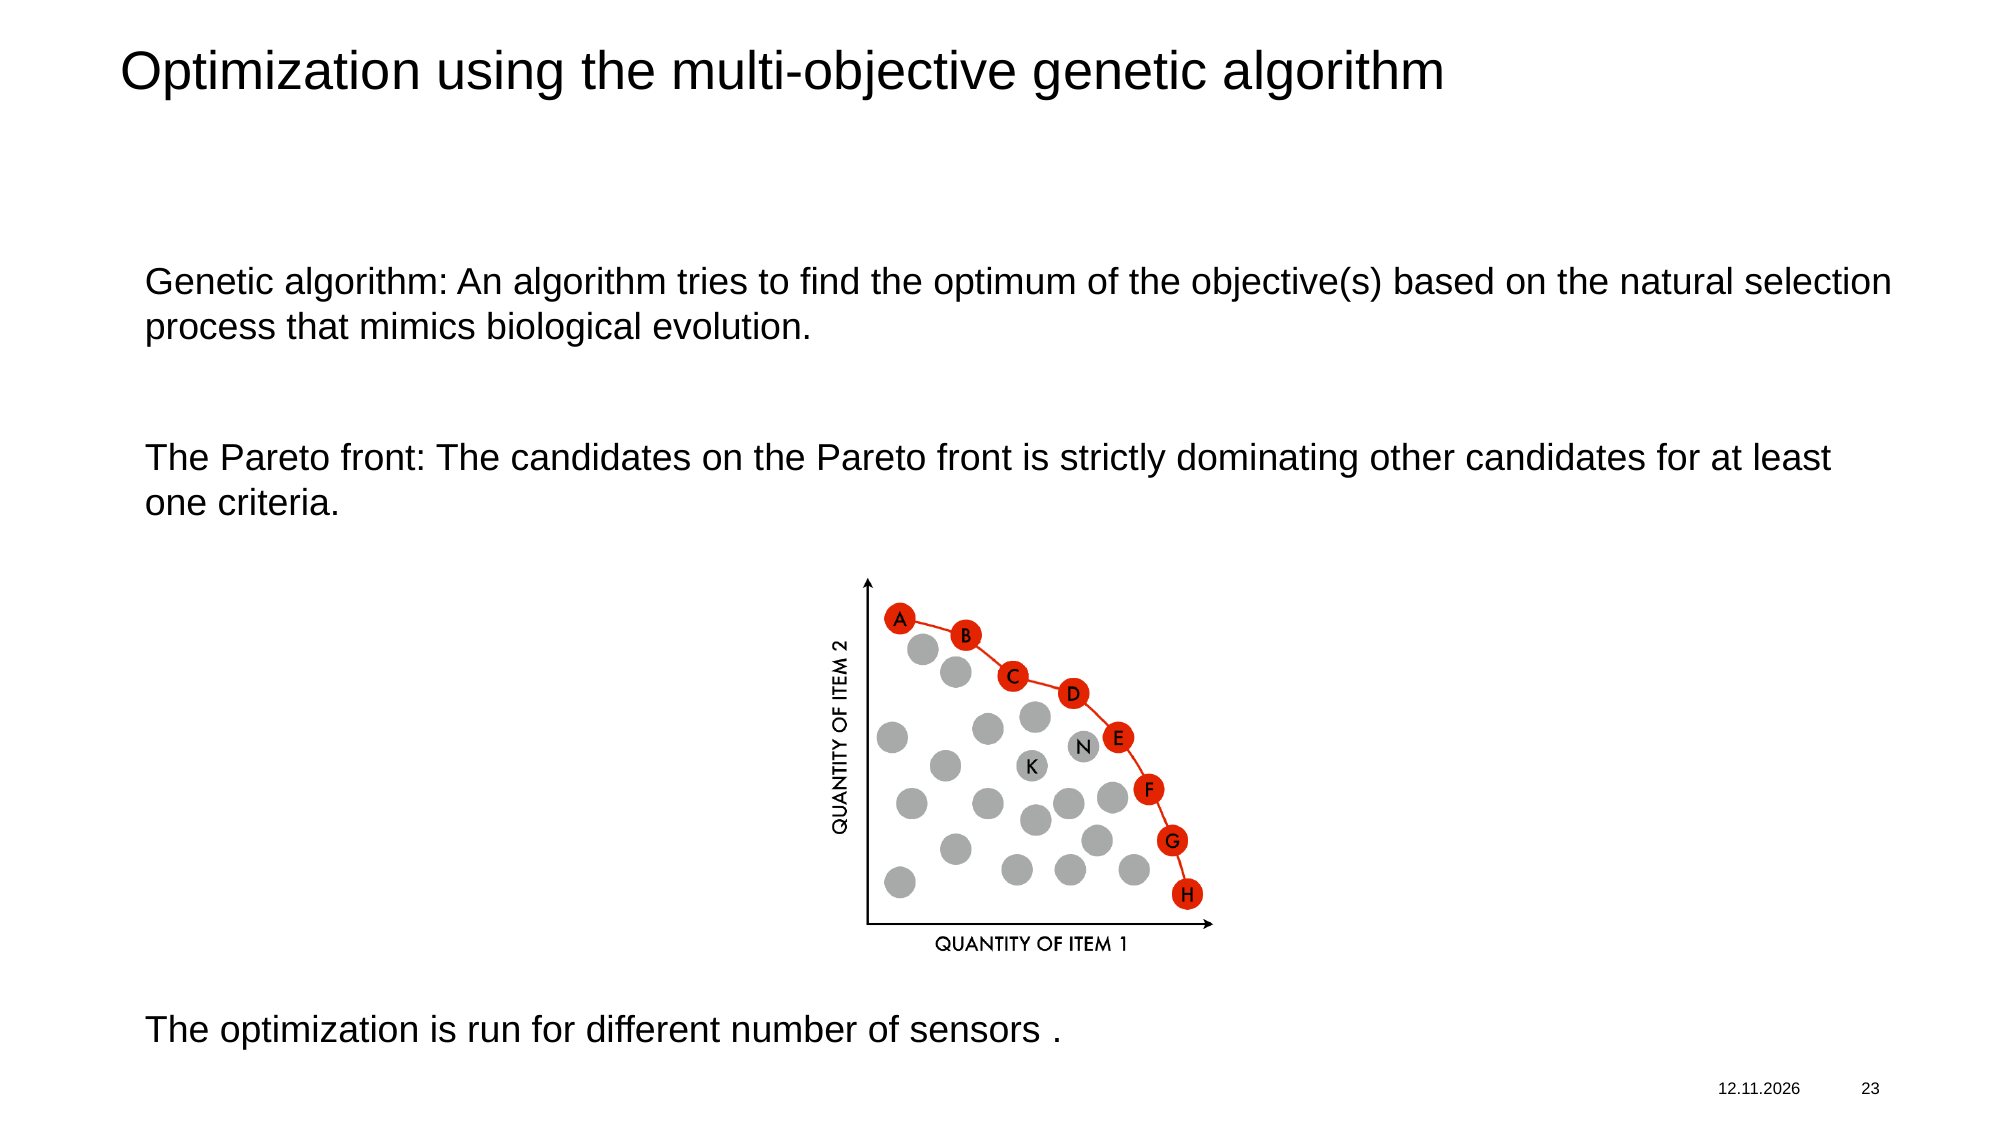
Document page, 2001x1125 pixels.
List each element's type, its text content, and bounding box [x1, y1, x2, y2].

slide_number 23 [1827, 1069, 1880, 1106]
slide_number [1718, 1069, 1819, 1106]
text_box [120, 231, 1880, 1000]
title Optimization using the multi-objective genetic algorithm [120, 42, 1880, 191]
picture [824, 562, 1226, 965]
